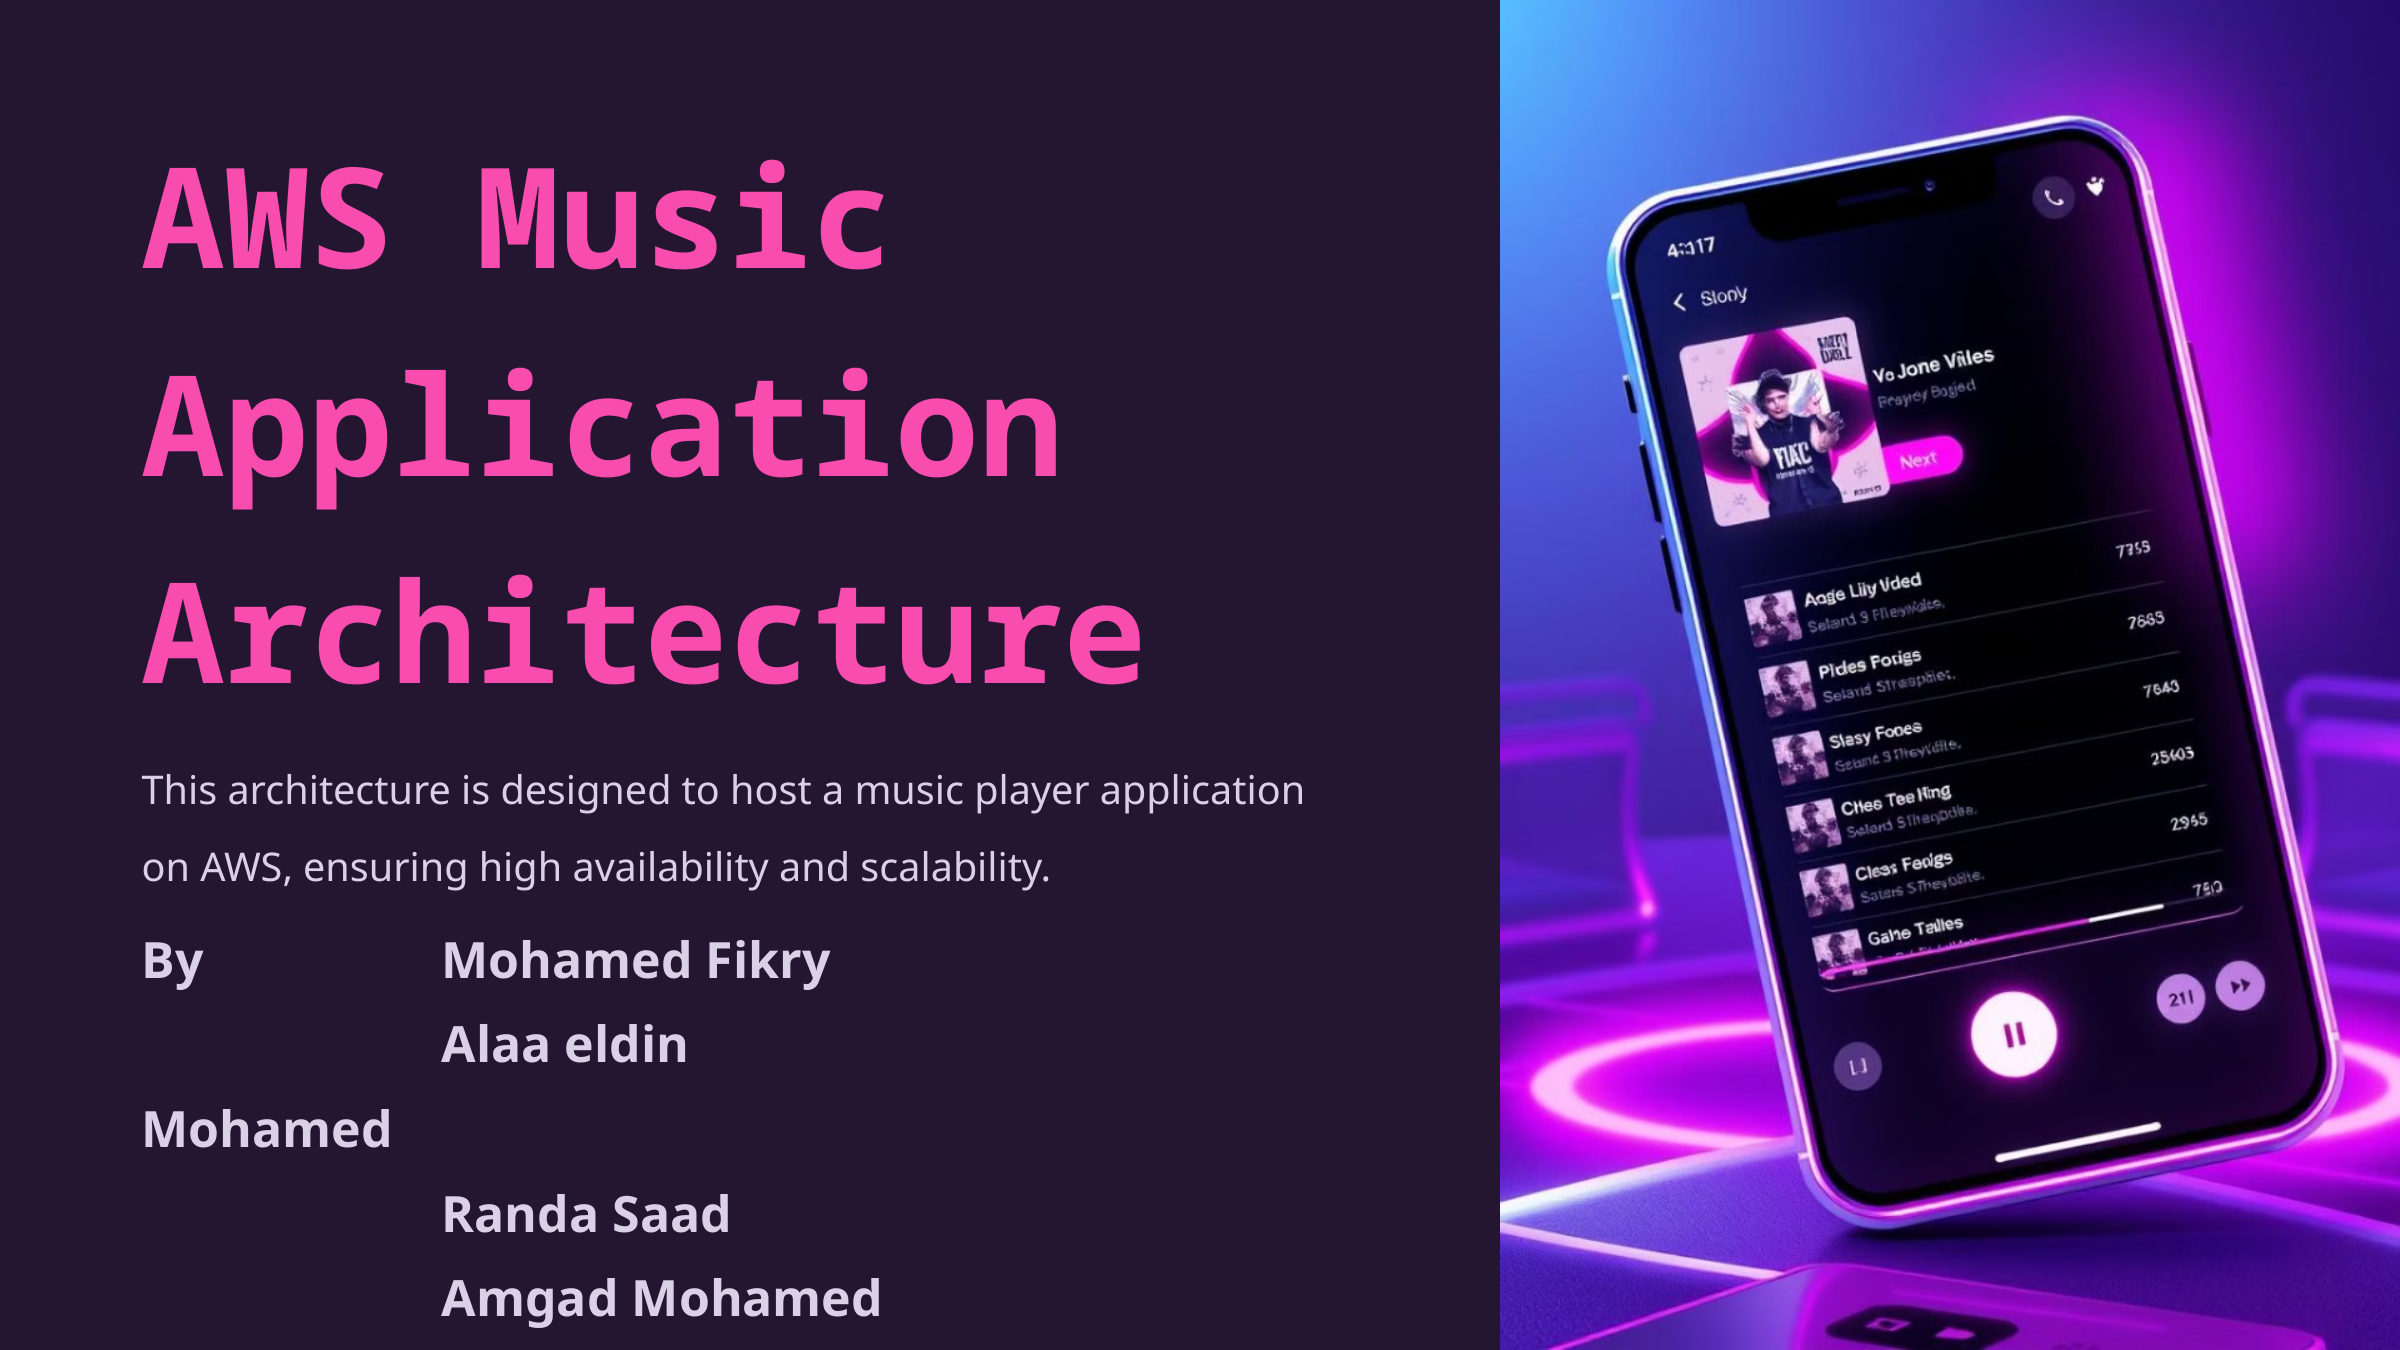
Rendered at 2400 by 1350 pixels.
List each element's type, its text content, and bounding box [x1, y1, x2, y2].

text_box This architecture is designed to host a music player application on AWS, ensuring high availability and scalability. [141, 734, 1359, 865]
text_box By Mohamed Fikry Alaa eldin Mohamed Randa Saad Amgad Mohamed [141, 903, 926, 1233]
text_box AWS Music Application Architecture [141, 88, 1359, 613]
picture [1499, 0, 2400, 1350]
